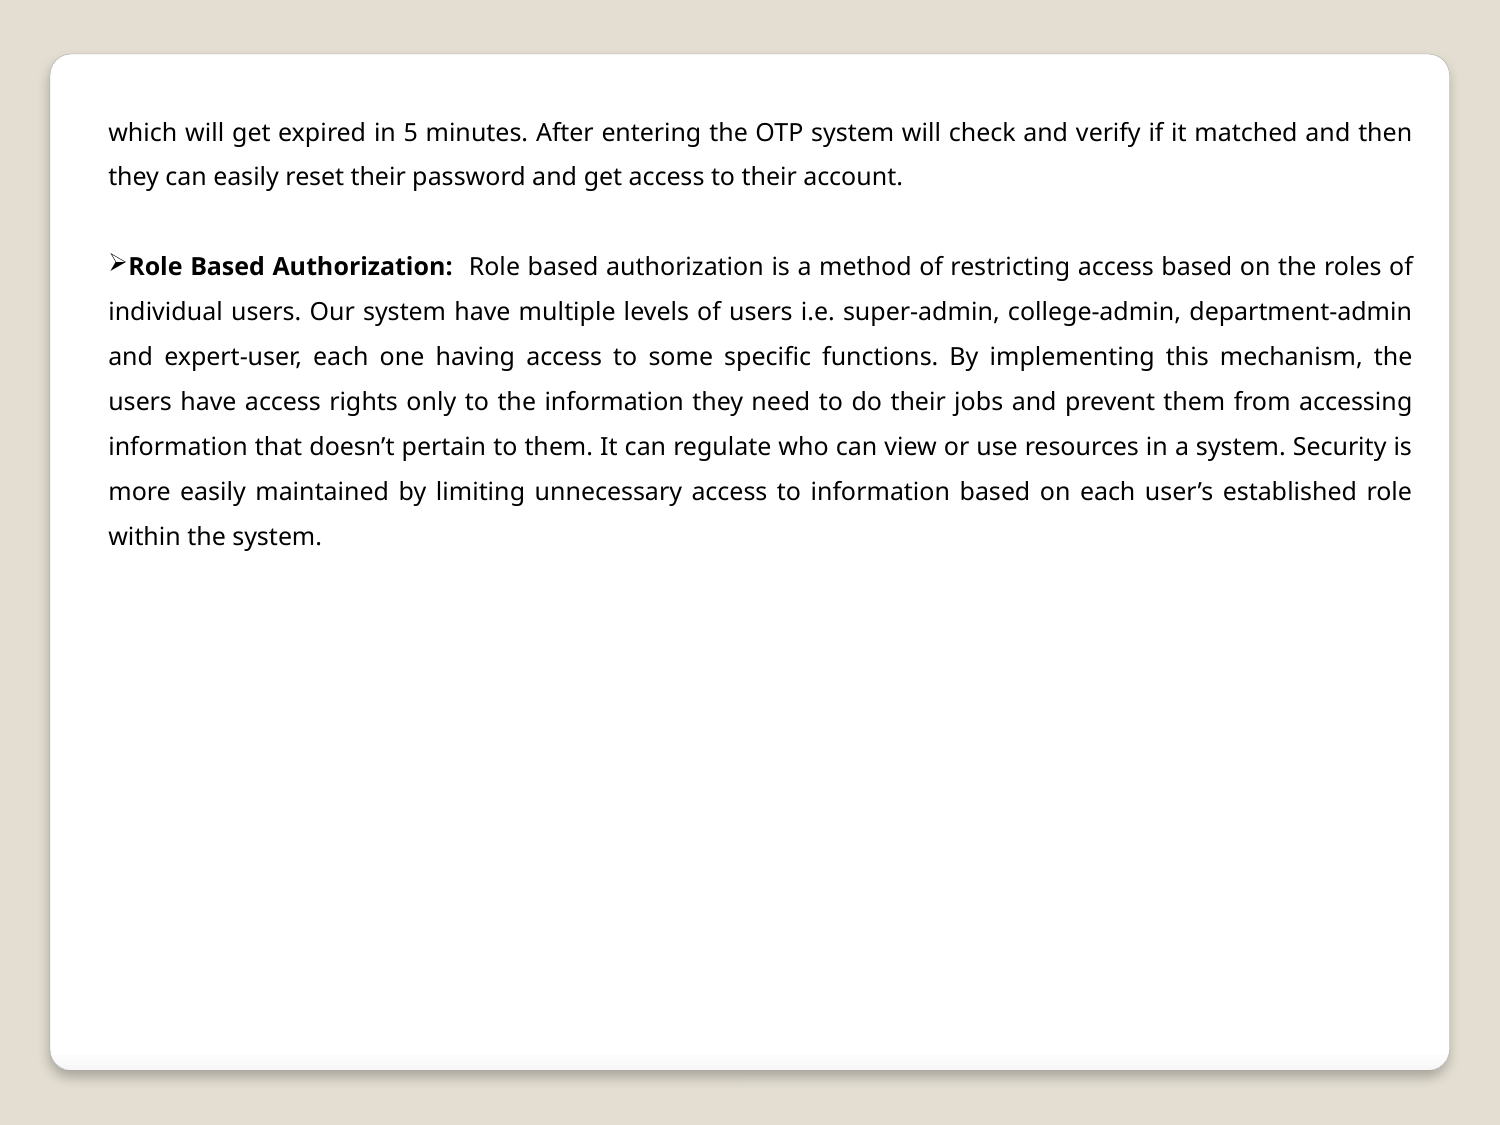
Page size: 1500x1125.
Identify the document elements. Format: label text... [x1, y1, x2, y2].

text_box which will get expired in 5 minutes. After entering the OTP system will check and verify if it matched and then they can easily reset their password and get access to their account. Role Based Authorization: Role based authorization is a method of restricting access based on the roles of individual users. Our system have multiple levels of users i.e. super-admin, college-admin, department-admin and expert-user, each one having access to some specific functions. By implementing this mechanism, the users have access rights only to the information they need to do their jobs and prevent them from accessing information that doesn’t pertain to them. It can regulate who can view or use resources in a system. Security is more easily maintained by limiting unnecessary access to information based on each user’s established role within the system. [93, 93, 1430, 558]
